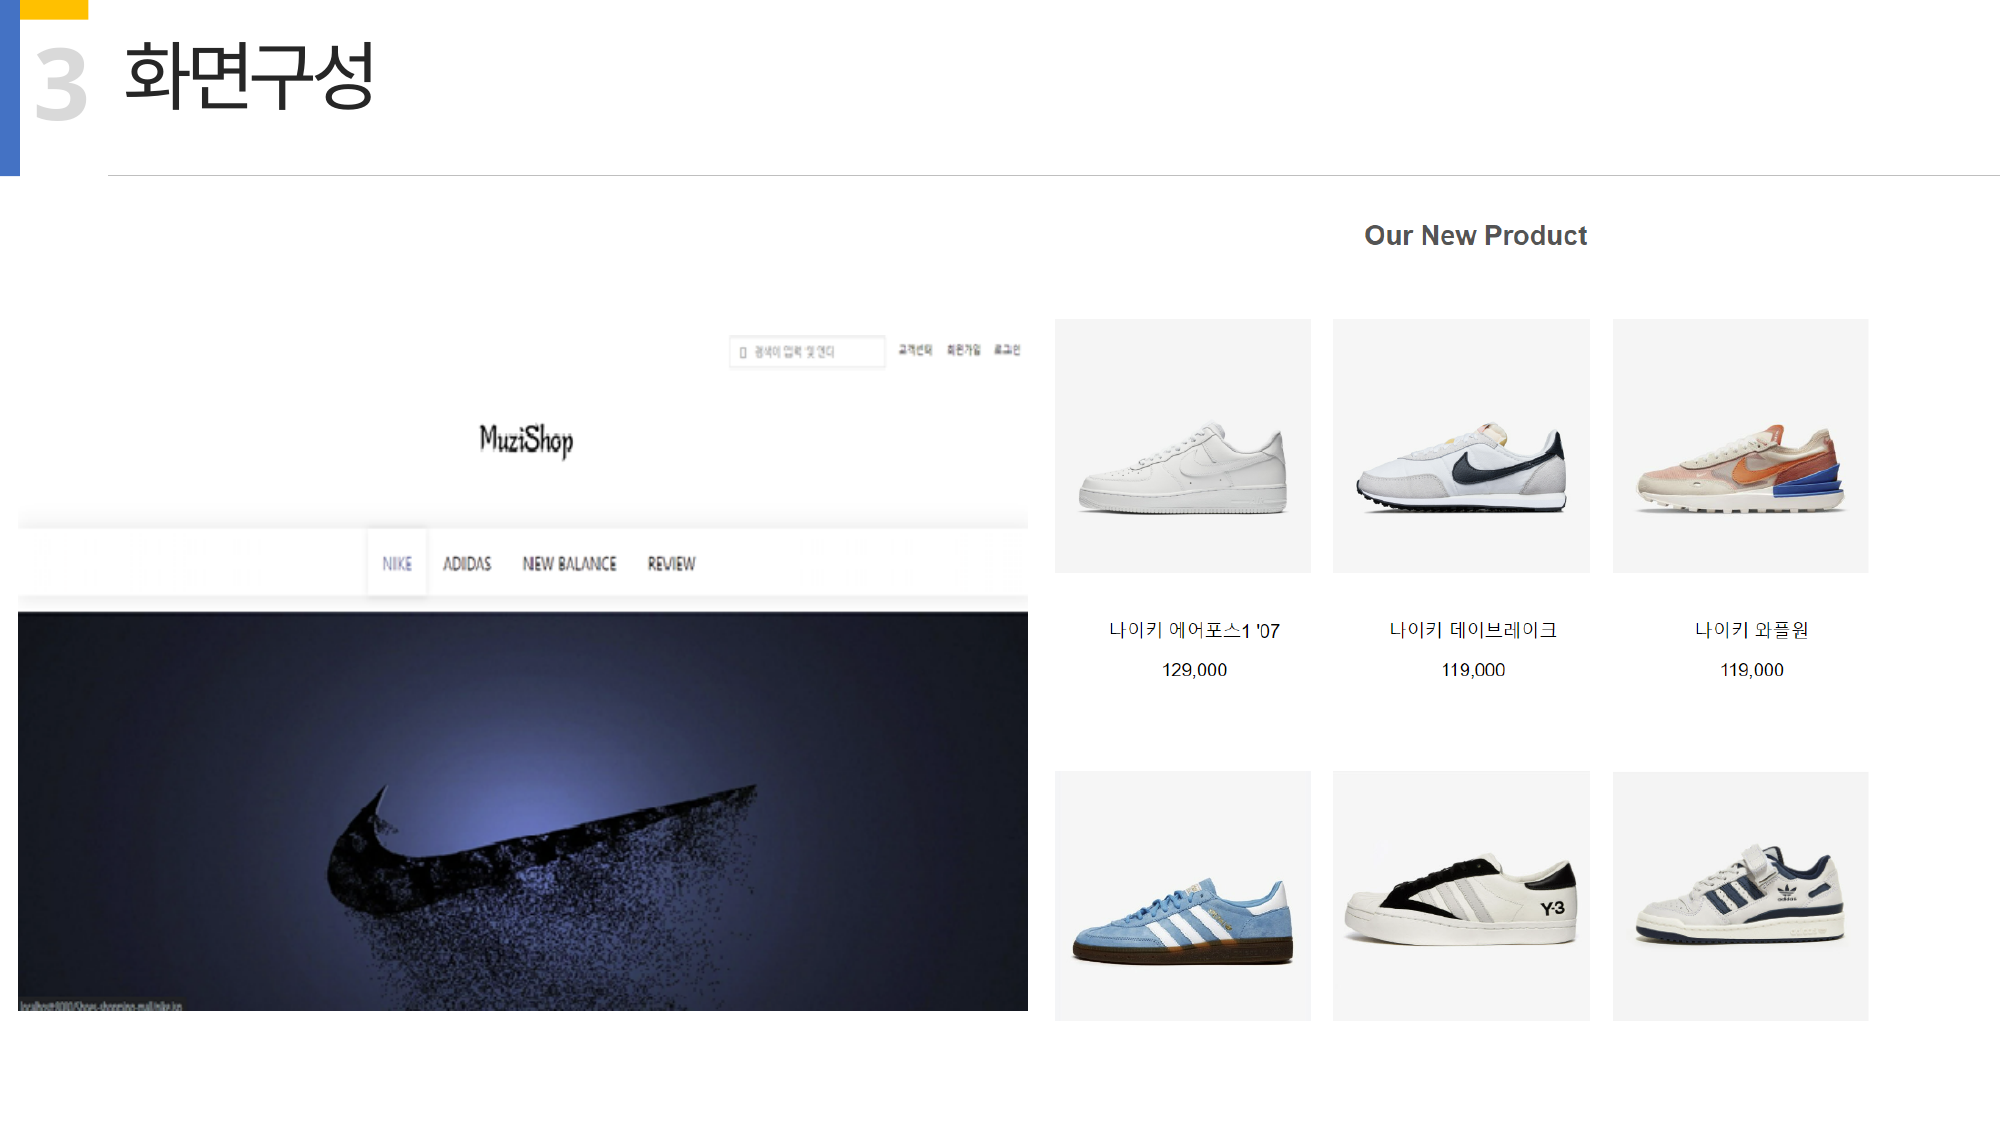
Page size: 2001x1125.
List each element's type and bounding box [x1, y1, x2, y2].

text_box [0, 0, 2000, 177]
picture [18, 219, 2000, 1021]
